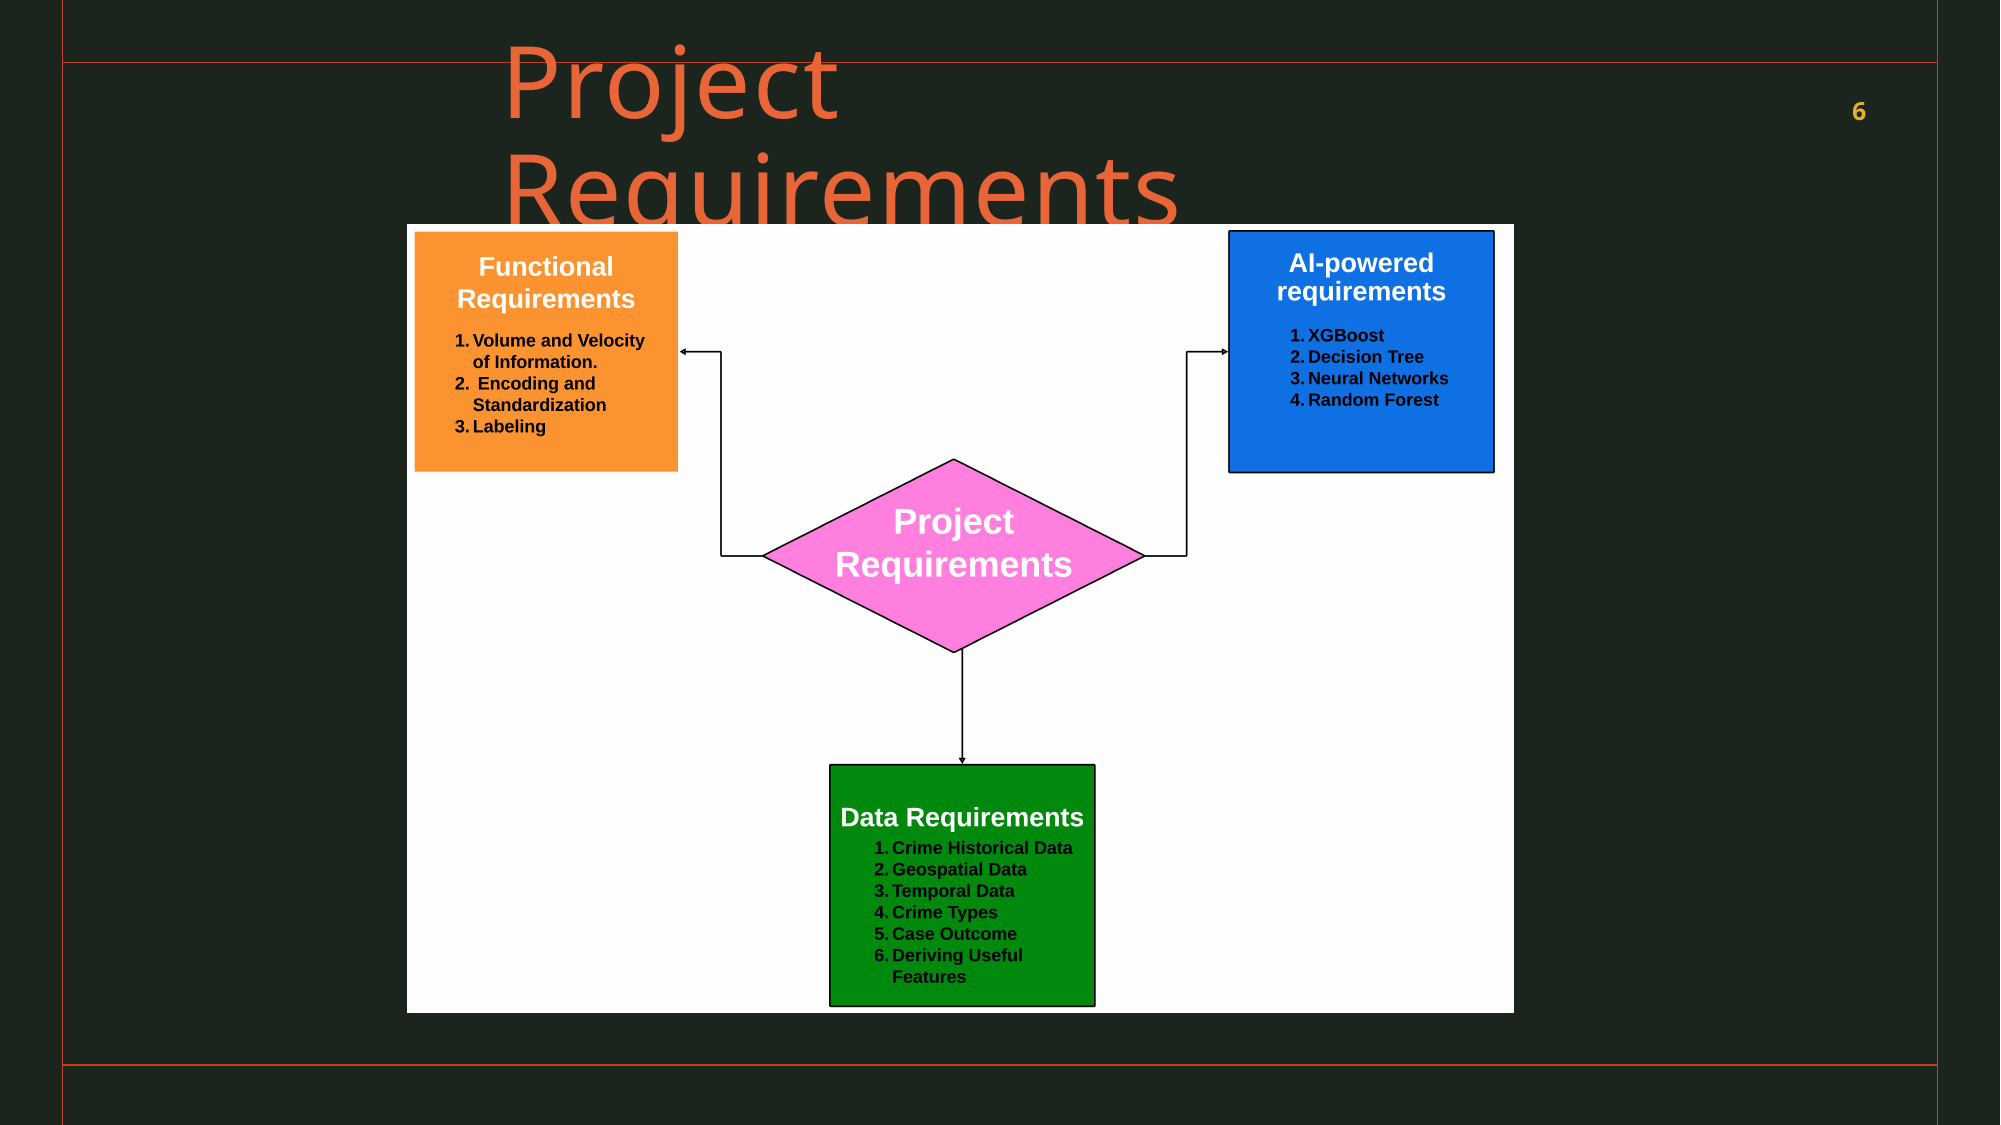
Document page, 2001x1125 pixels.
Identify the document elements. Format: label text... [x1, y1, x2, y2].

picture [407, 224, 1514, 1013]
slide_number 6 [1237, 82, 1882, 143]
title Project Requirements [486, 0, 1457, 224]
